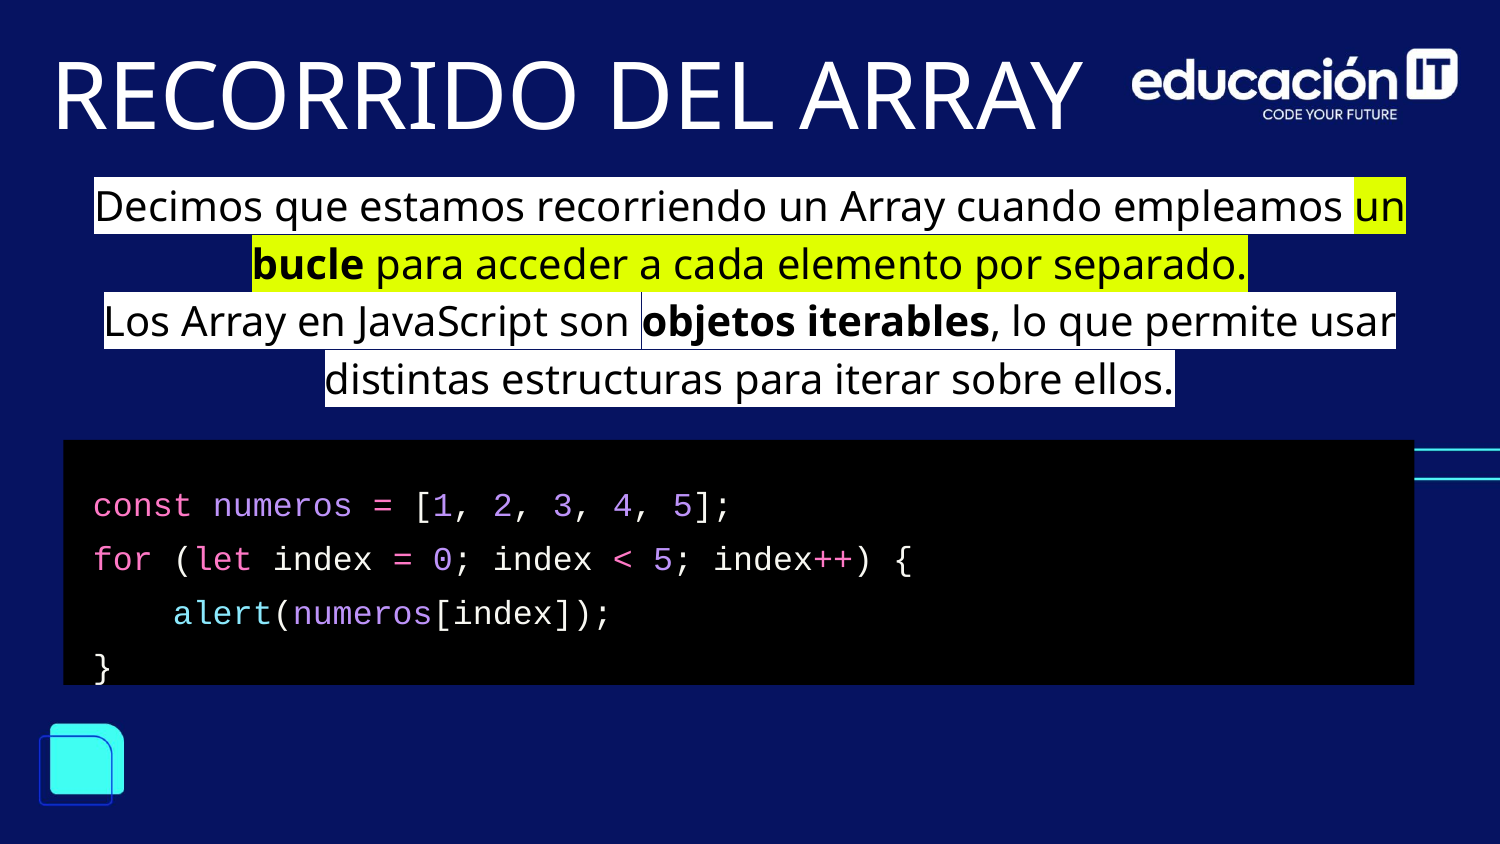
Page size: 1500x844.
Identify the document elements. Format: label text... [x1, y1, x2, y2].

picture [0, 0, 1500, 844]
text_box RECORRIDO DEL ARRAY [34, 21, 1204, 184]
text_box const numeros = [1, 2, 3, 4, 5]; for (let index = 0; index < 5; index++) { alert(numeros[index]); } [63, 439, 1415, 685]
text_box Decimos que estamos recorriendo un Array cuando empleamos un bucle para acceder a cada elemento por separado. Los Array en JavaScript son objetos iterables, lo que permite usar distintas estructuras para iterar sobre ellos. [61, 157, 1439, 417]
